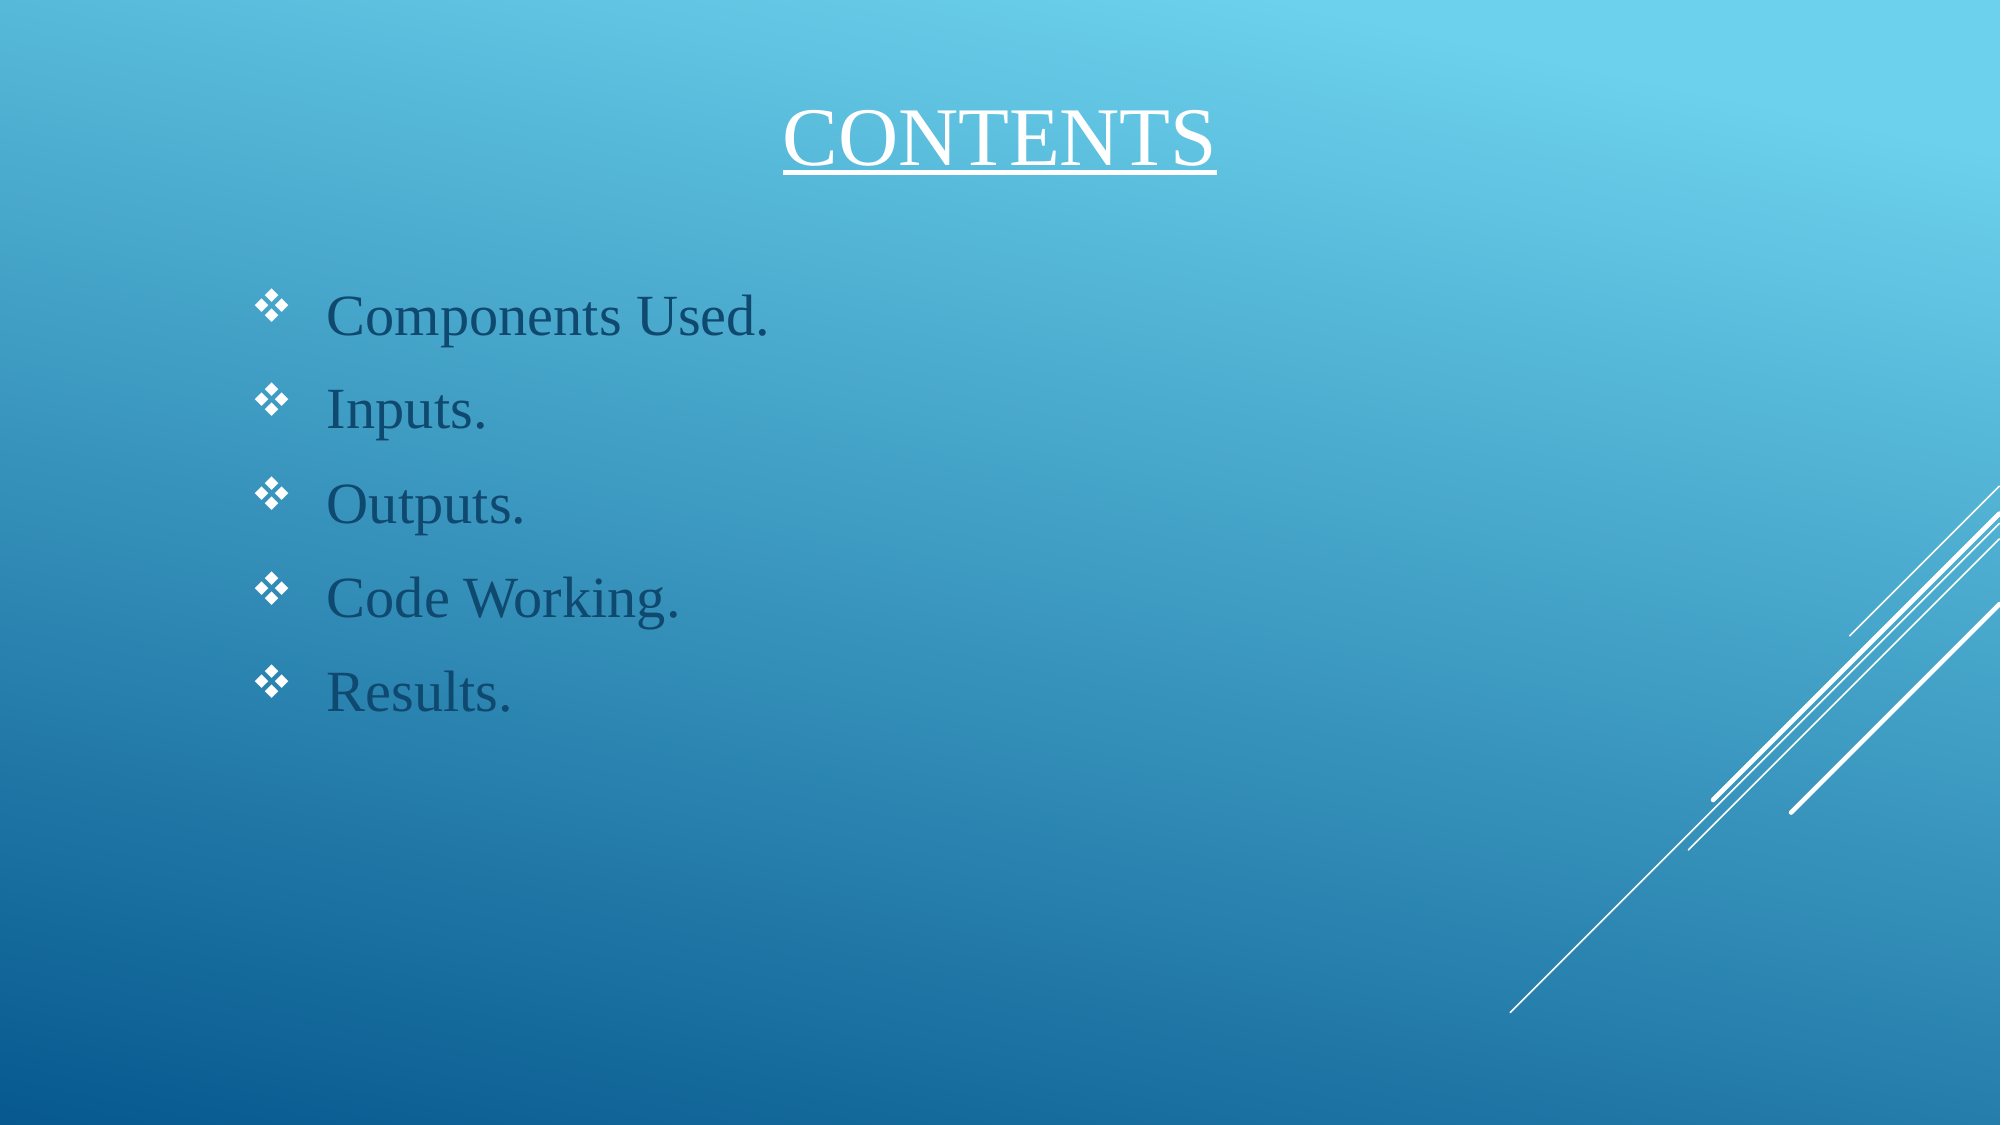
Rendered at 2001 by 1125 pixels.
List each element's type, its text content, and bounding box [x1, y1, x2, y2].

list Components Used. Inputs. Outputs. Code Working. Results. [235, 243, 1880, 756]
title Contents [0, 60, 2000, 205]
